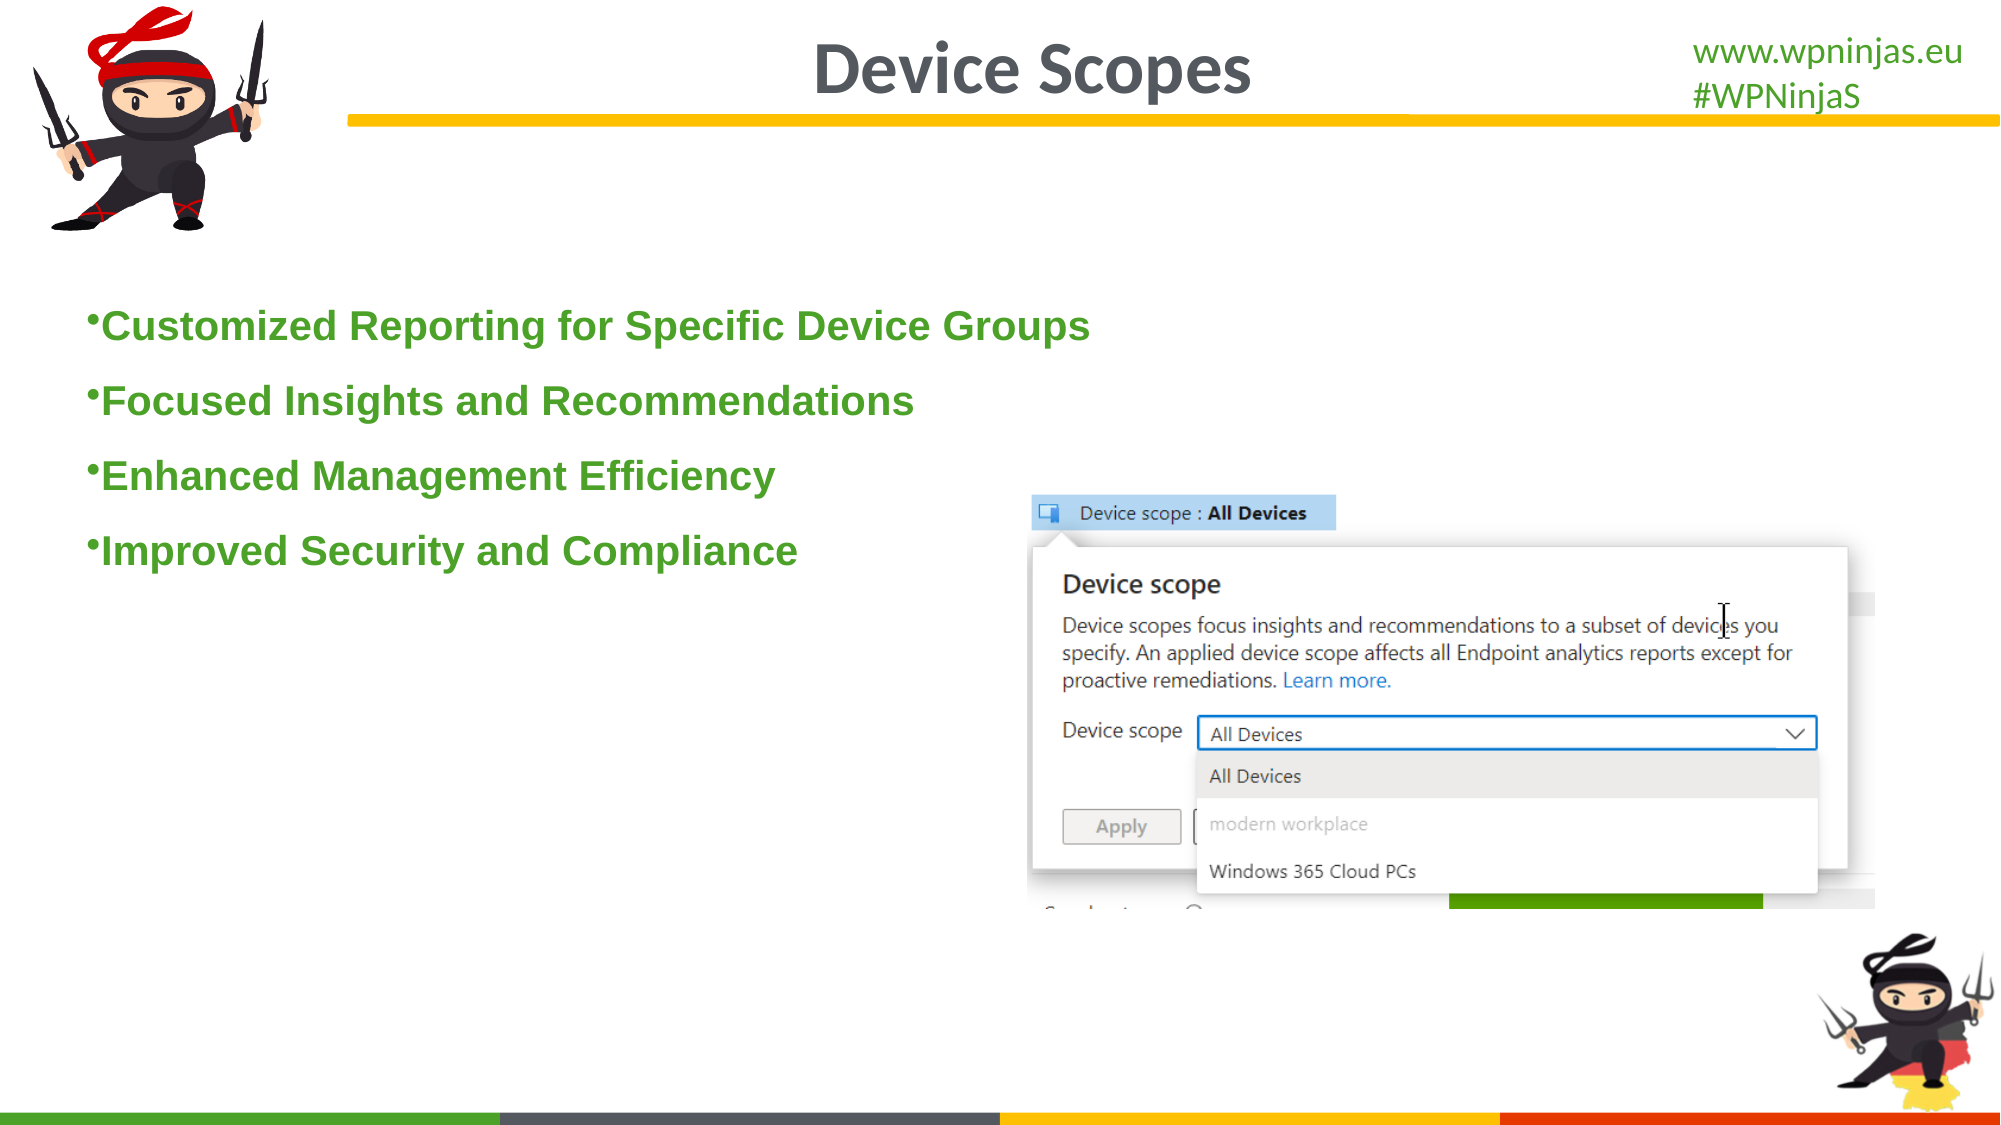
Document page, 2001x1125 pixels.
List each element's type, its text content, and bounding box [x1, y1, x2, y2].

list Customized Reporting for Specific Device Groups Focused Insights and Recommendations Enhanced Management Efficiency Improved Security and Compliance [71, 266, 1922, 1046]
picture [28, 0, 269, 236]
picture [1027, 484, 2000, 1125]
list Device Scopes [383, 21, 1684, 114]
